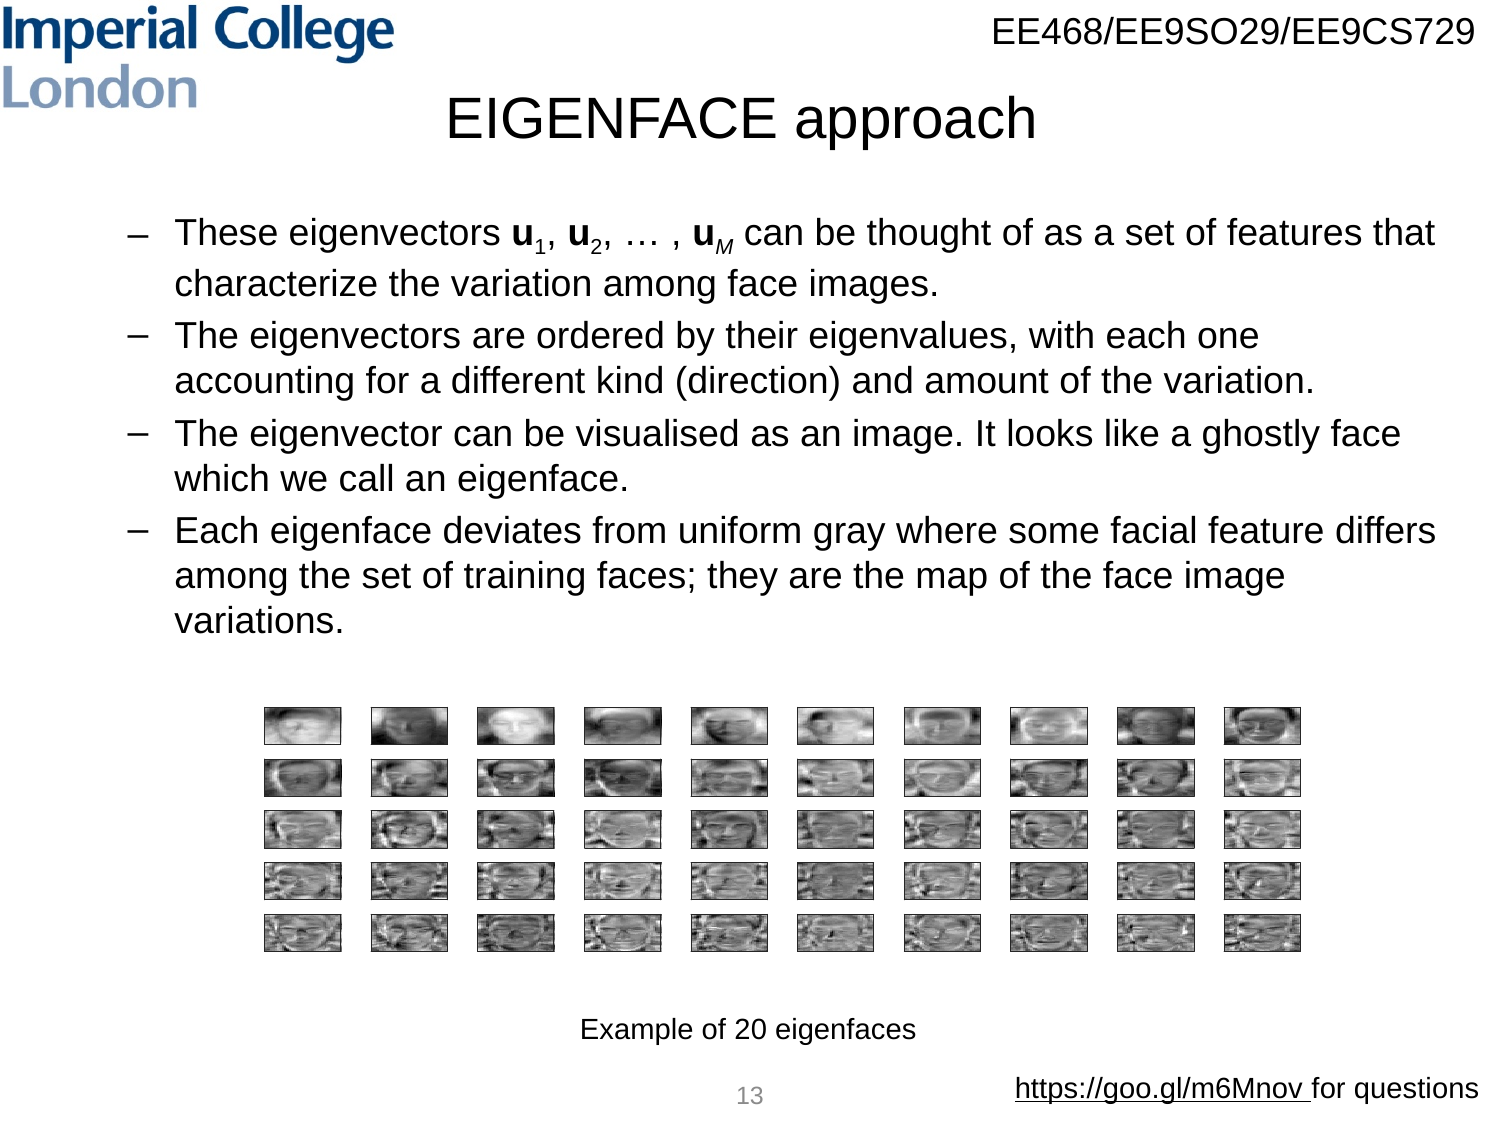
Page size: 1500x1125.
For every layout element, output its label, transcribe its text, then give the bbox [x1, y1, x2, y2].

title EIGENFACE approach [24, 42, 1475, 188]
slide_number 13 [575, 1068, 925, 1125]
list These eigenvectors u1, u2, … , uM can be thought of as a set of fea­tures that characterize the variation among face images. The eigenvectors are ordered by their eigenvalues, with each one accounting for a different kind (direction) and amount of the variation. The eigenvector can be visualised as an image. It looks like a ghostly face which we call an eigenface. Each eigenface deviates from uniform gray where some facial feature differs among the set of train­ing faces; they are the map of the face image variations. [37, 200, 1463, 1066]
picture [87, 684, 1431, 985]
text_box Example of 20 eigenfaces [565, 1002, 953, 1068]
picture [0, 0, 397, 113]
